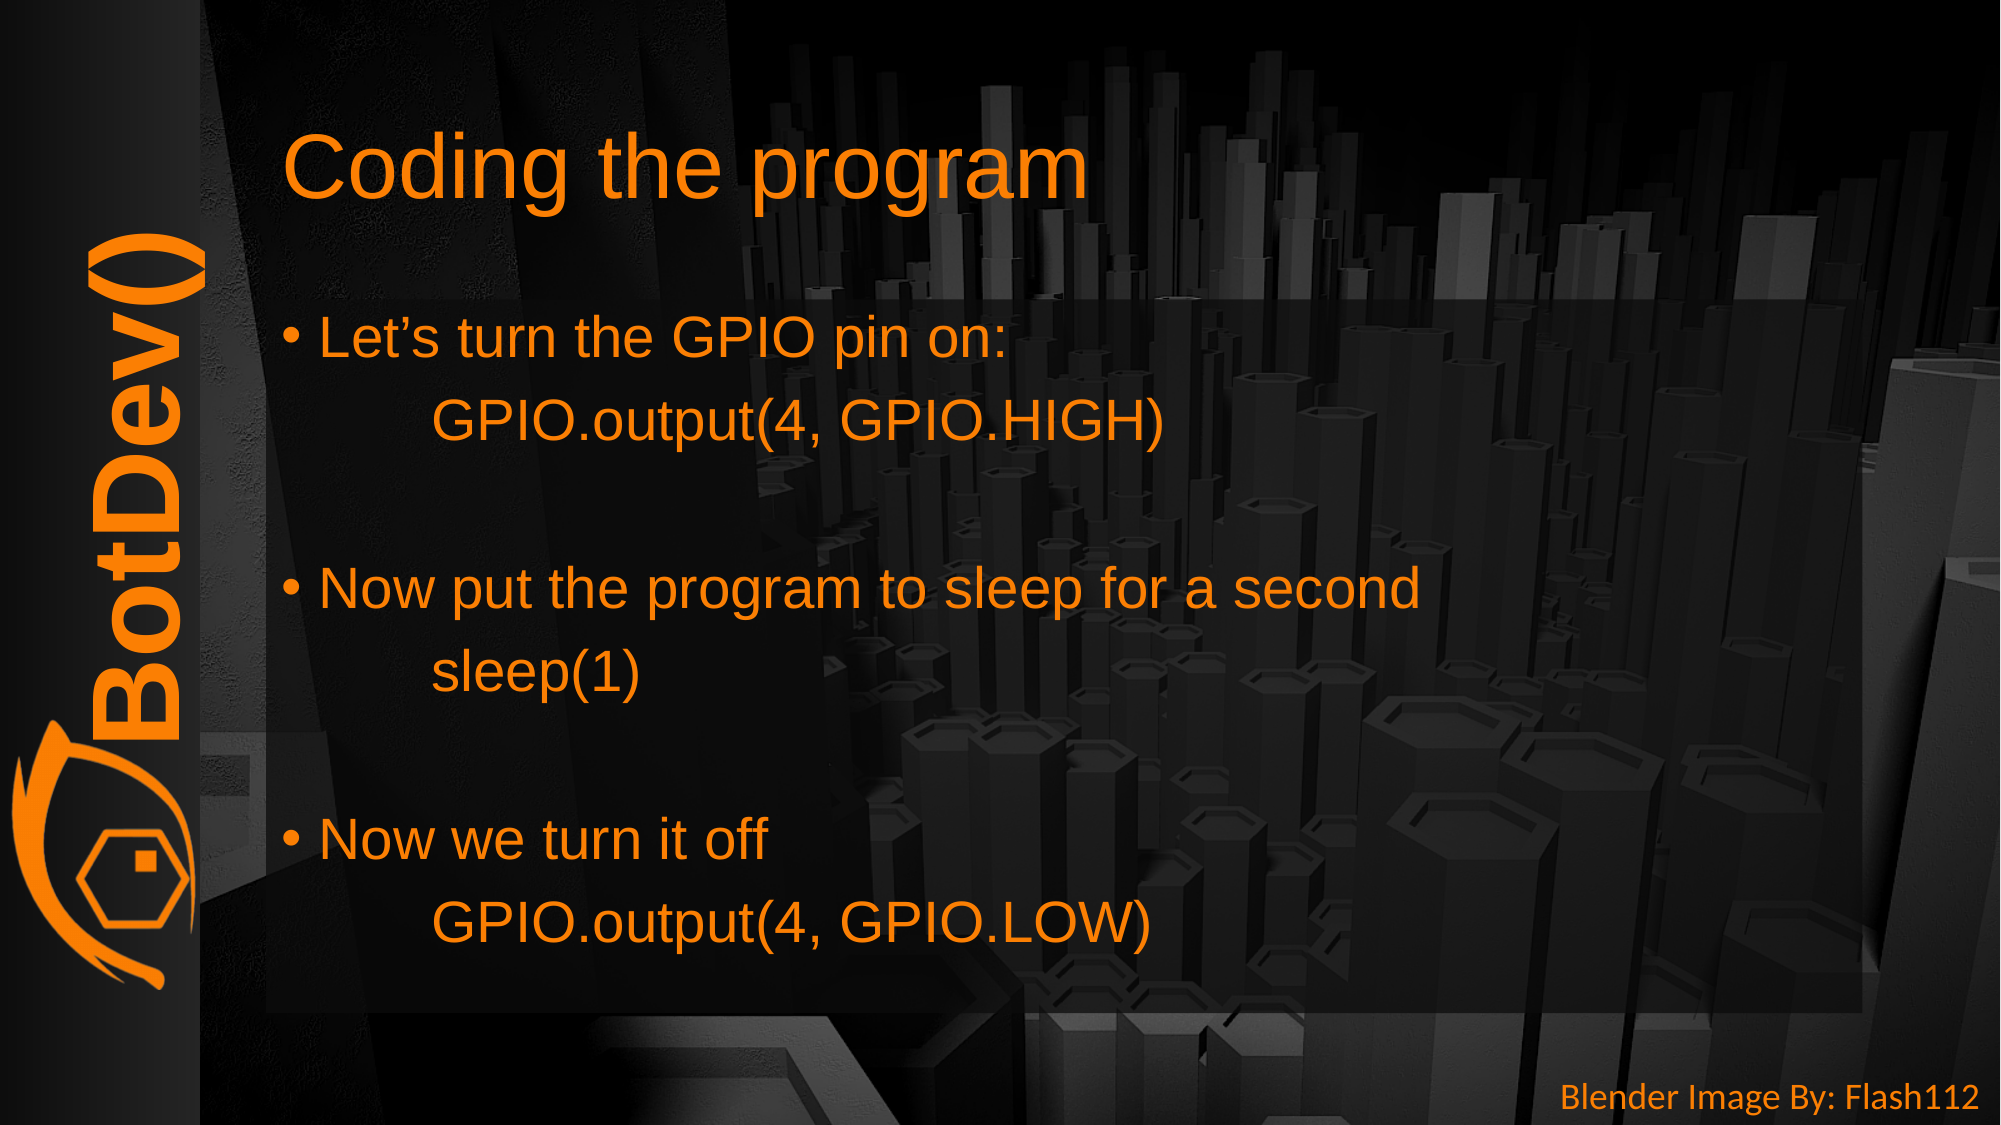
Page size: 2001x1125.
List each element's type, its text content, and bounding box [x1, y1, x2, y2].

title Coding the program [266, 59, 1863, 278]
picture [0, 0, 2001, 1125]
list Let’s turn the GPIO pin on: GPIO.output(4, GPIO.HIGH) Now put the program to sleep for a second sleep(1) Now we turn it off GPIO.output(4, GPIO.LOW) [266, 299, 1863, 1014]
